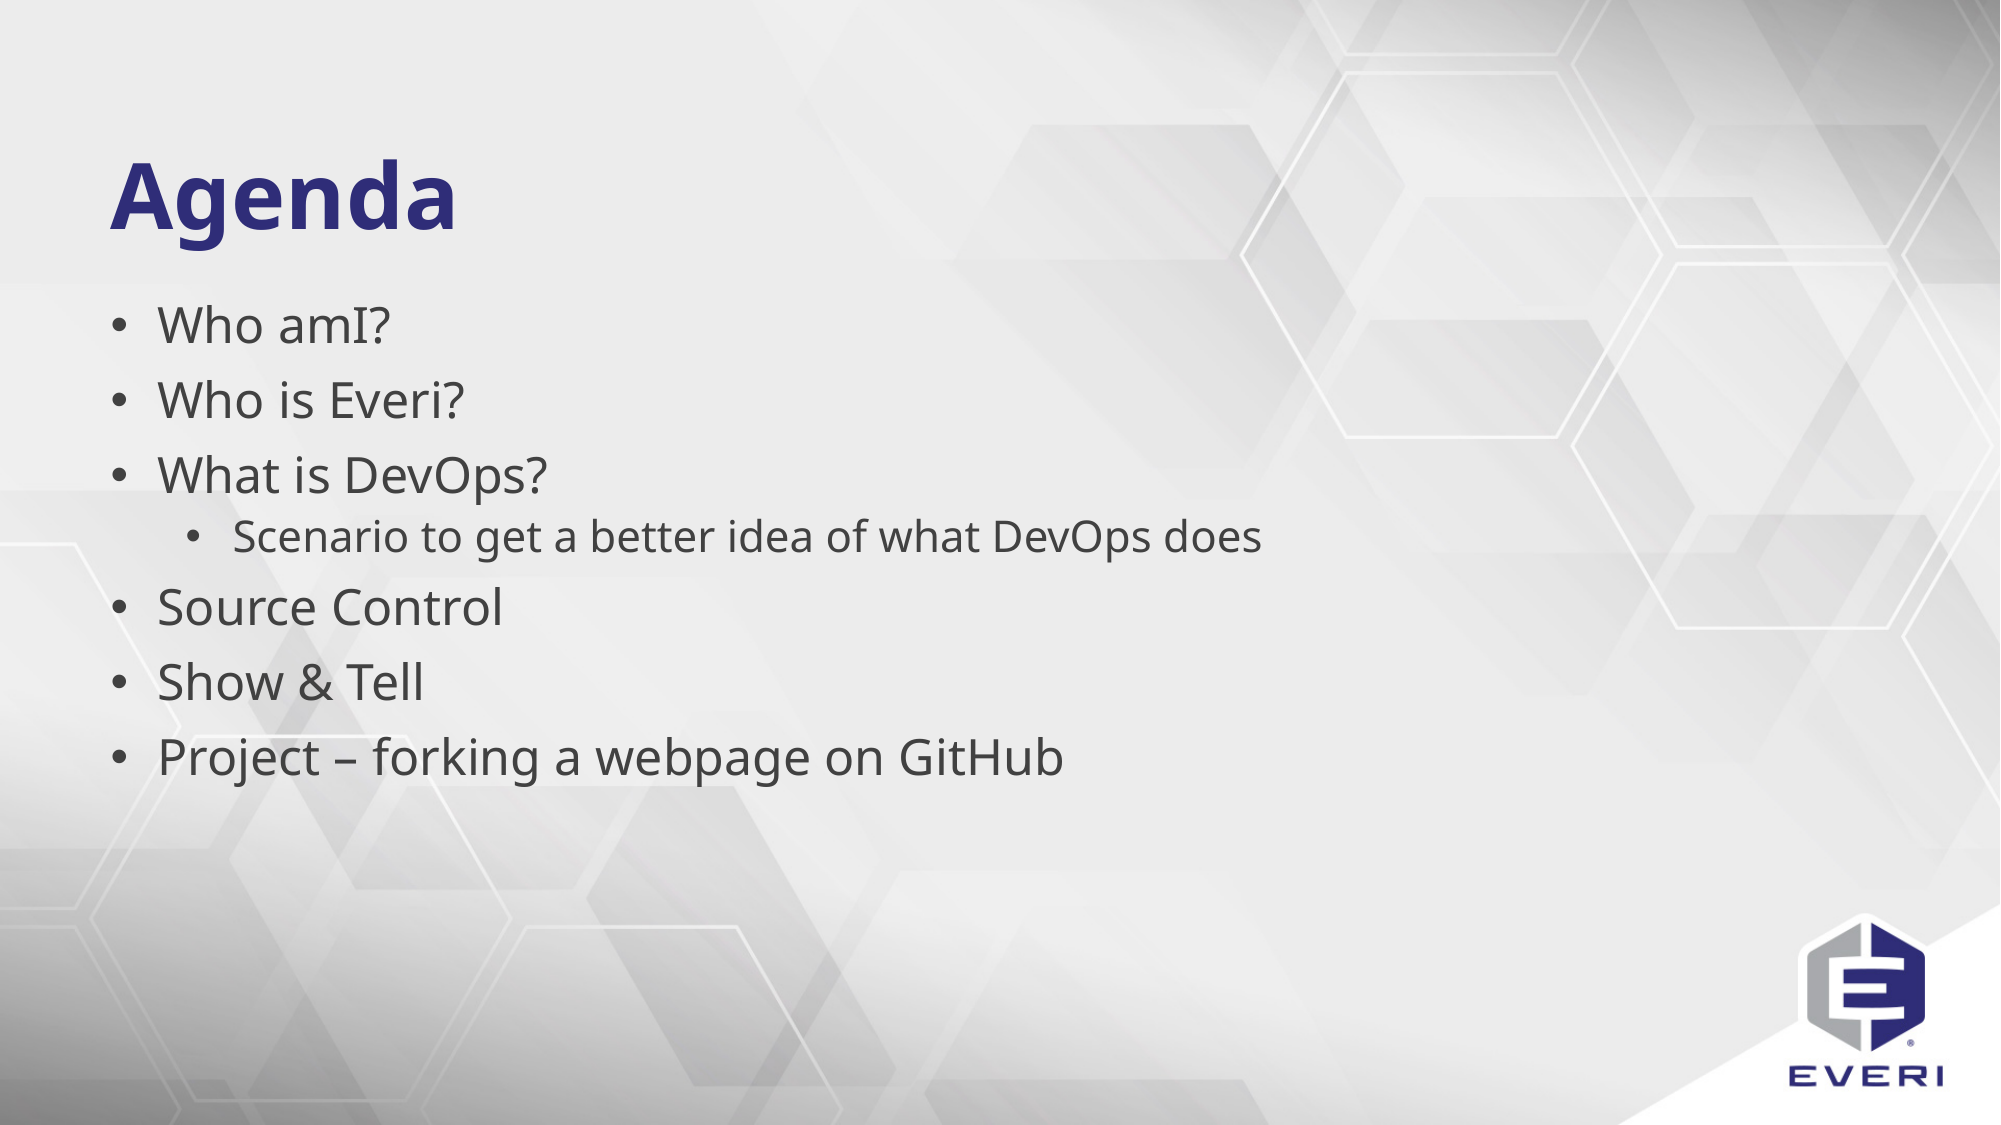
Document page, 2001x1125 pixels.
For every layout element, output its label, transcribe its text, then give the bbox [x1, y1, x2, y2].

title Agenda [95, 72, 1863, 257]
list Who amI? Who is Everi? What is DevOps? Scenario to get a better idea of what DevOps does Source Control Show & Tell Project – forking a webpage on GitHub [95, 292, 1863, 1031]
picture [0, 0, 2000, 1125]
